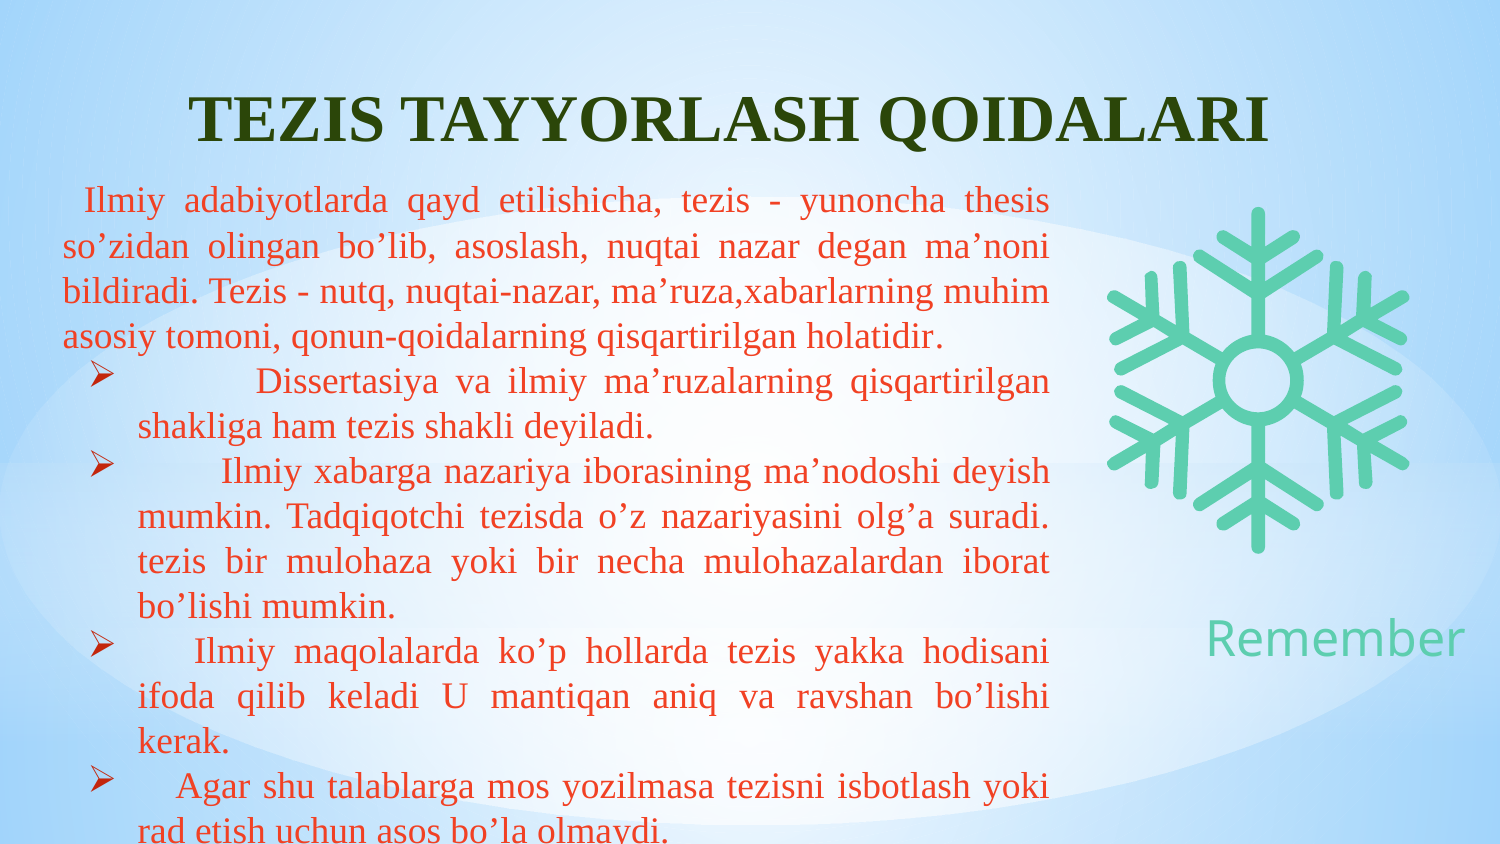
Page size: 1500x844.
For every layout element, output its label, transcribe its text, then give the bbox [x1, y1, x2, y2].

title TEZIS TAYYORLASH QOIDALARI [145, 88, 1332, 141]
text_box [1107, 206, 1410, 554]
list Remember [1172, 608, 1500, 666]
list Ilmiy adabiyotlarda qayd etilishicha, tezis - yunoncha thesis so’zidan olingan bo’lib, asoslash, nuqtai nazar degan ma’noni bildiradi. Tezis - nutq, nuqtai-nazar, ma’ruza,xabarlarning muhim asosiy tomoni, qonun-qoidalarning qisqartirilgan holatidir. Dissertasiya va ilmiy ma’ruzalarning qisqartirilgan shakliga ham tezis shakli deyiladi. Ilmiy xabarga nazariya iborasining ma’nodoshi deyish mumkin. Tadqiqotchi tezisda o’z nazariyasini olg’a suradi. tezis bir mulohaza yoki bir necha mulohazalardan iborat bo’lishi mumkin. Ilmiy maqolalarda ko’p hollarda tezis yakka hodisani ifoda qilib keladi U mantiqan aniq va ravshan bo’lishi kerak. Agar shu talablarga mos yozilmasa tezisni isbotlash yoki rad etish uchun asos bo’la olmaydi. [47, 201, 1067, 816]
